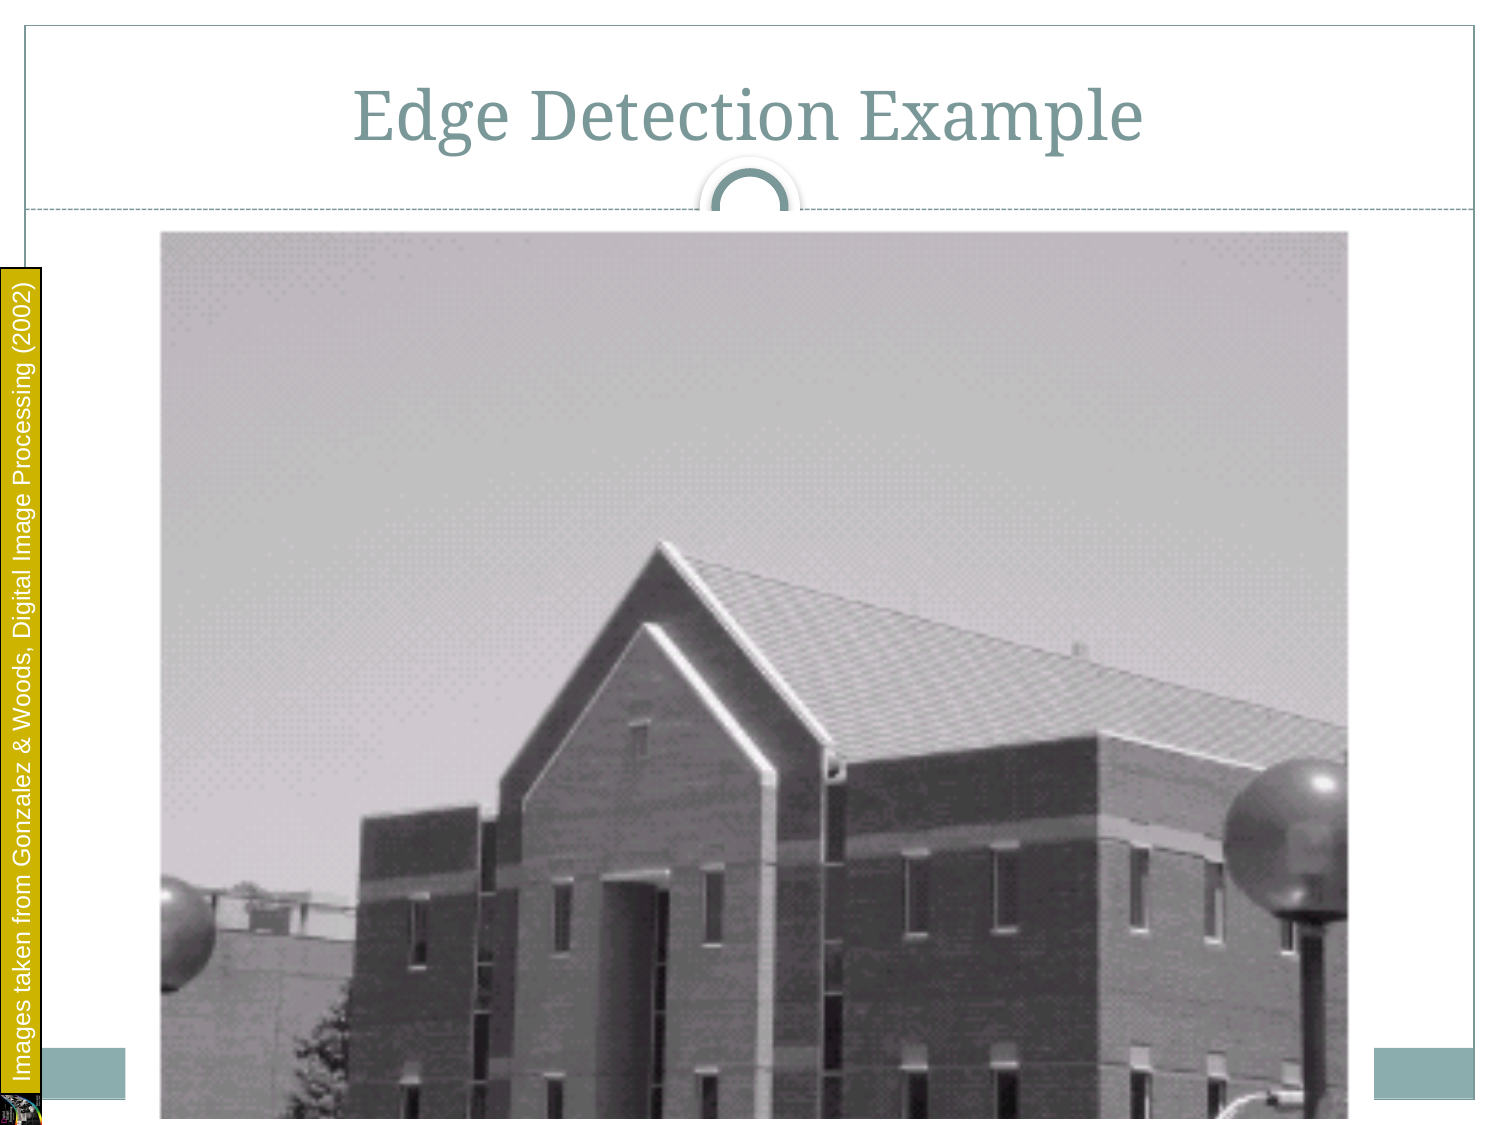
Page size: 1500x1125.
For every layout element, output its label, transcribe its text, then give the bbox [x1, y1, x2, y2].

picture [125, 211, 1375, 1119]
title Edge Detection Example [49, 37, 1450, 163]
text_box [0, 267, 43, 1125]
